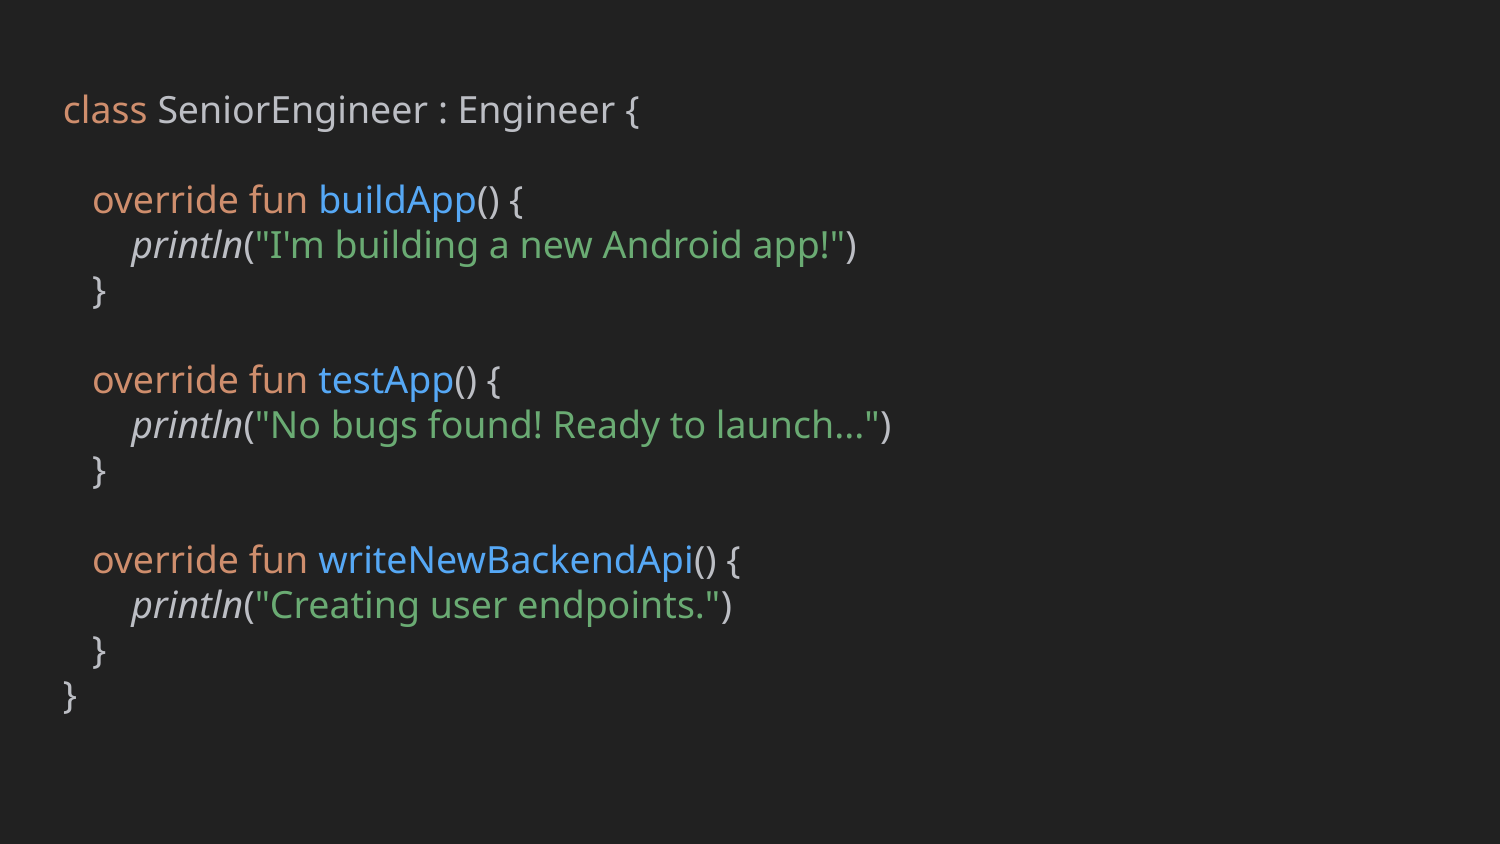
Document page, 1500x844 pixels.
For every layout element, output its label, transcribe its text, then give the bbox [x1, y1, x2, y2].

text_box class SeniorEngineer : Engineer { override fun buildApp() { println("I'm building a new Android app!") } override fun testApp() { println("No bugs found! Ready to launch...") } override fun writeNewBackendApi() { println("Creating user endpoints.") } } [47, 70, 1464, 731]
